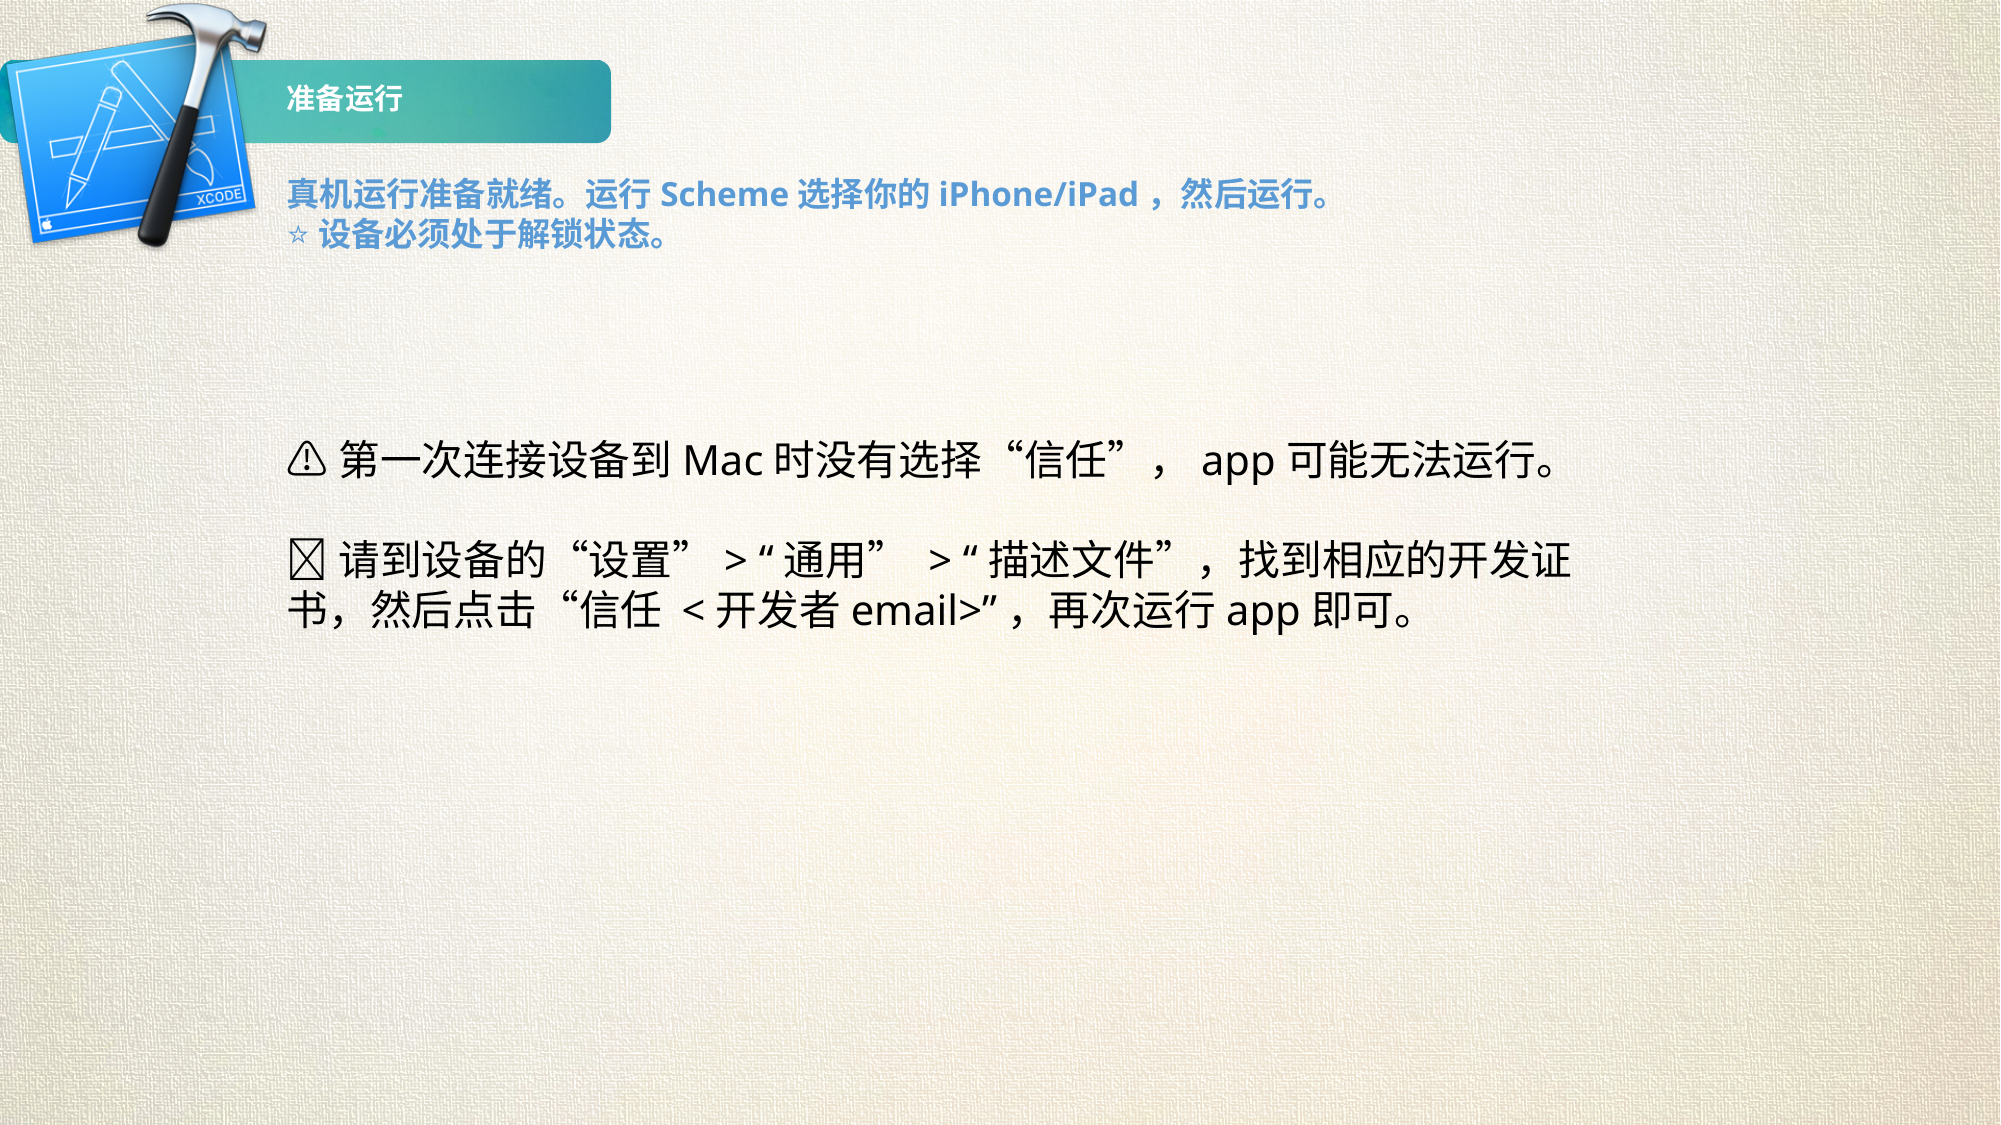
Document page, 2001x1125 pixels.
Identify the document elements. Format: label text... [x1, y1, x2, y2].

picture [0, 0, 2000, 1125]
text_box [272, 59, 613, 135]
text_box 真机运行准备就绪。运行Scheme选择你的iPhone/iPad，然后运行。 ⭐️设备必须处于解锁状态。 [272, 165, 1920, 260]
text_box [272, 72, 611, 170]
text_box ⚠️第一次连接设备到Mac时没有选择“信任”，app可能无法运行。 💡请到设备的“设置”> “通用” > “描述文件”，找到相应的开发证书，然后点击“信任 <开发者email>”，再次运行app即可。 [271, 426, 1591, 642]
